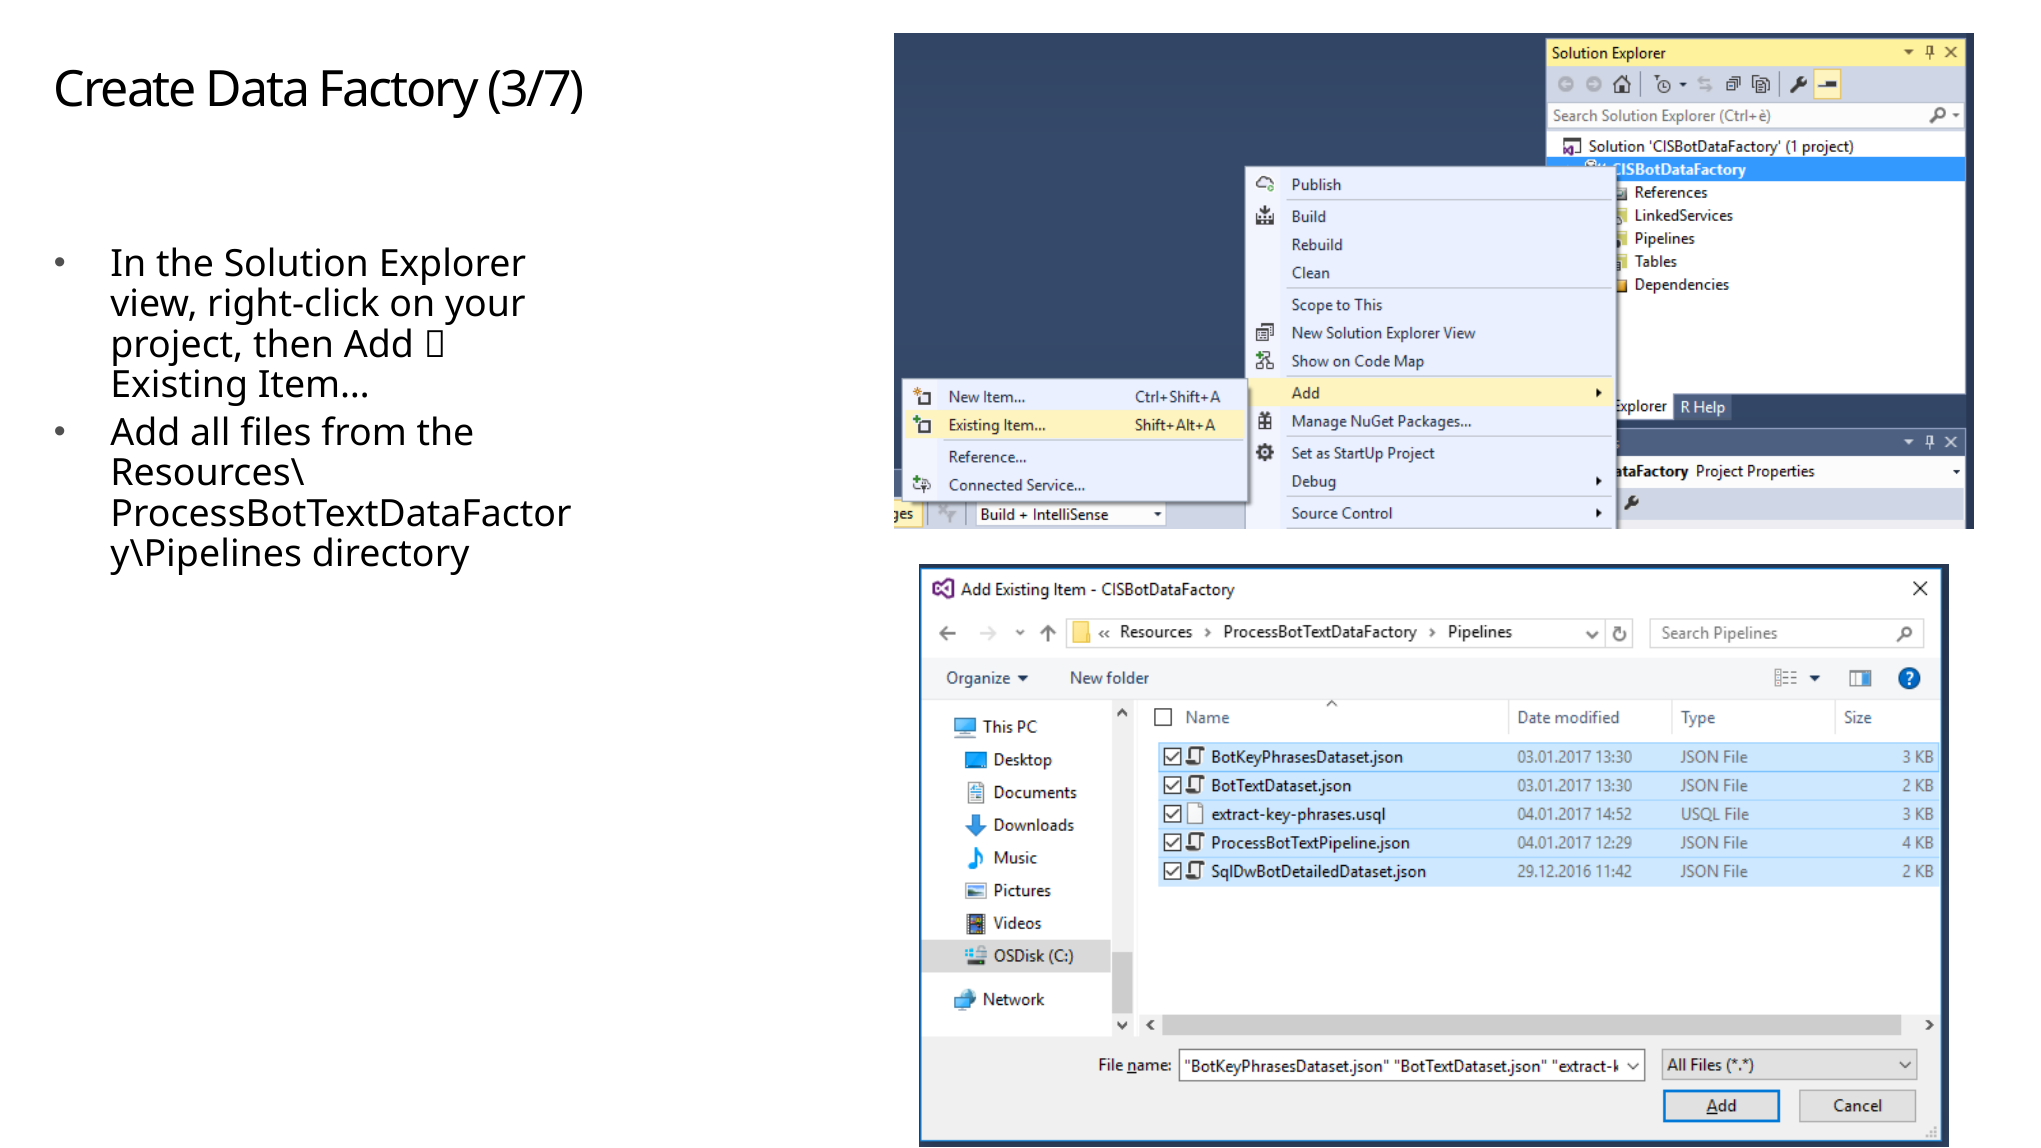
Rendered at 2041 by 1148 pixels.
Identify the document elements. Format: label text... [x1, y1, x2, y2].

title Create Data Factory (3/7) [30, 48, 616, 134]
picture [919, 564, 1949, 1147]
list In the Solution Explorer view, right-click on your project, then Add  Existing Item… Add all files from the Resources\ProcessBotTextDataFactory\Pipelines directory [30, 228, 616, 514]
picture [893, 33, 1975, 529]
